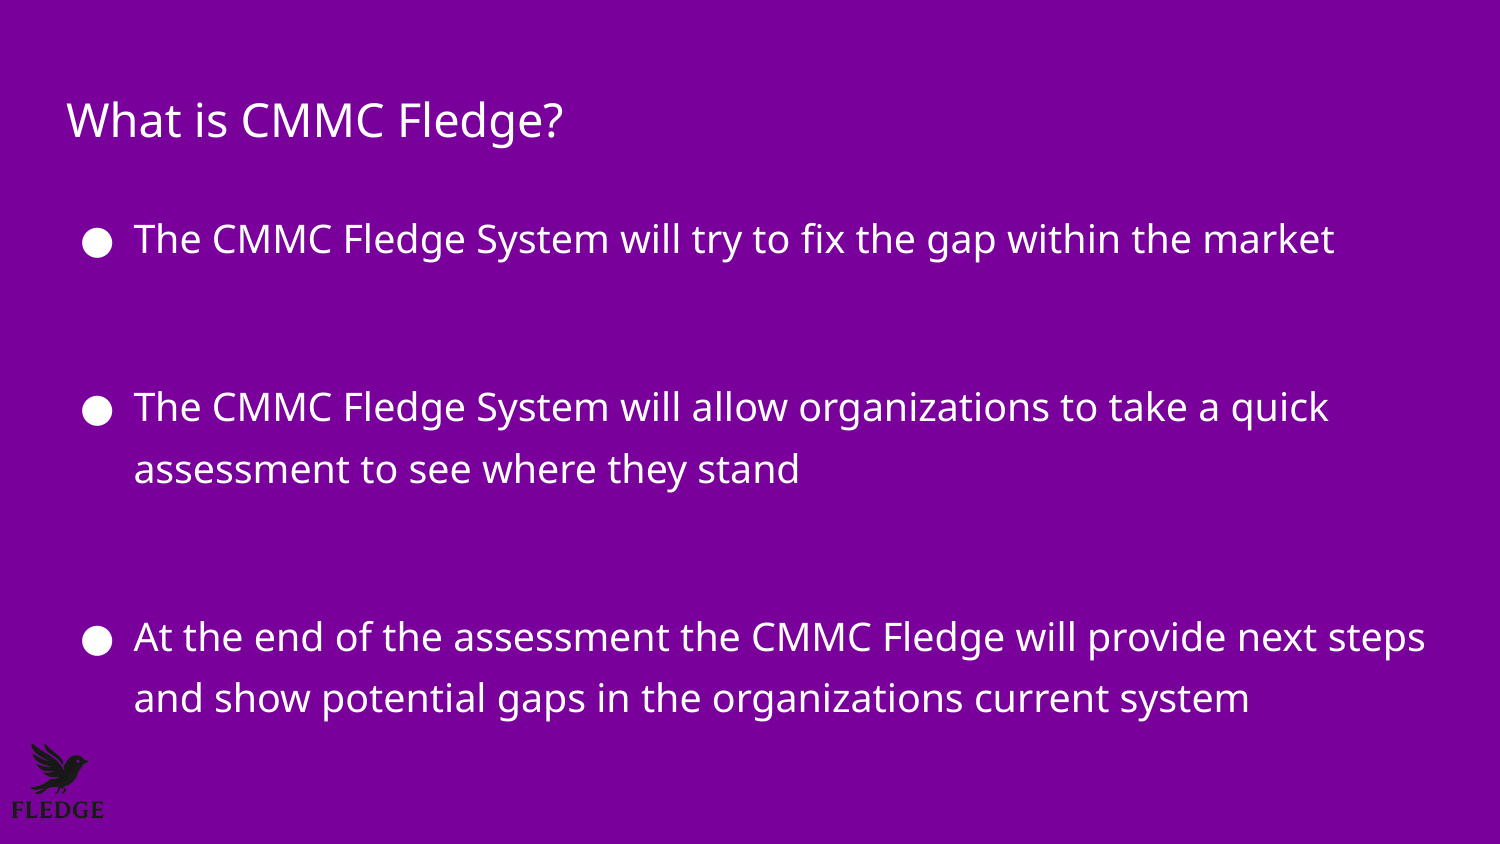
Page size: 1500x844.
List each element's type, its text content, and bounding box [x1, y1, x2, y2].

title What is CMMC Fledge? [51, 72, 1449, 167]
picture [0, 725, 119, 844]
list The CMMC Fledge System will try to fix the gap within the market The CMMC Fledge System will allow organizations to take a quick assessment to see where they stand At the end of the assessment the CMMC Fledge will provide next steps and show potential gaps in the organizations current system [51, 189, 1449, 750]
